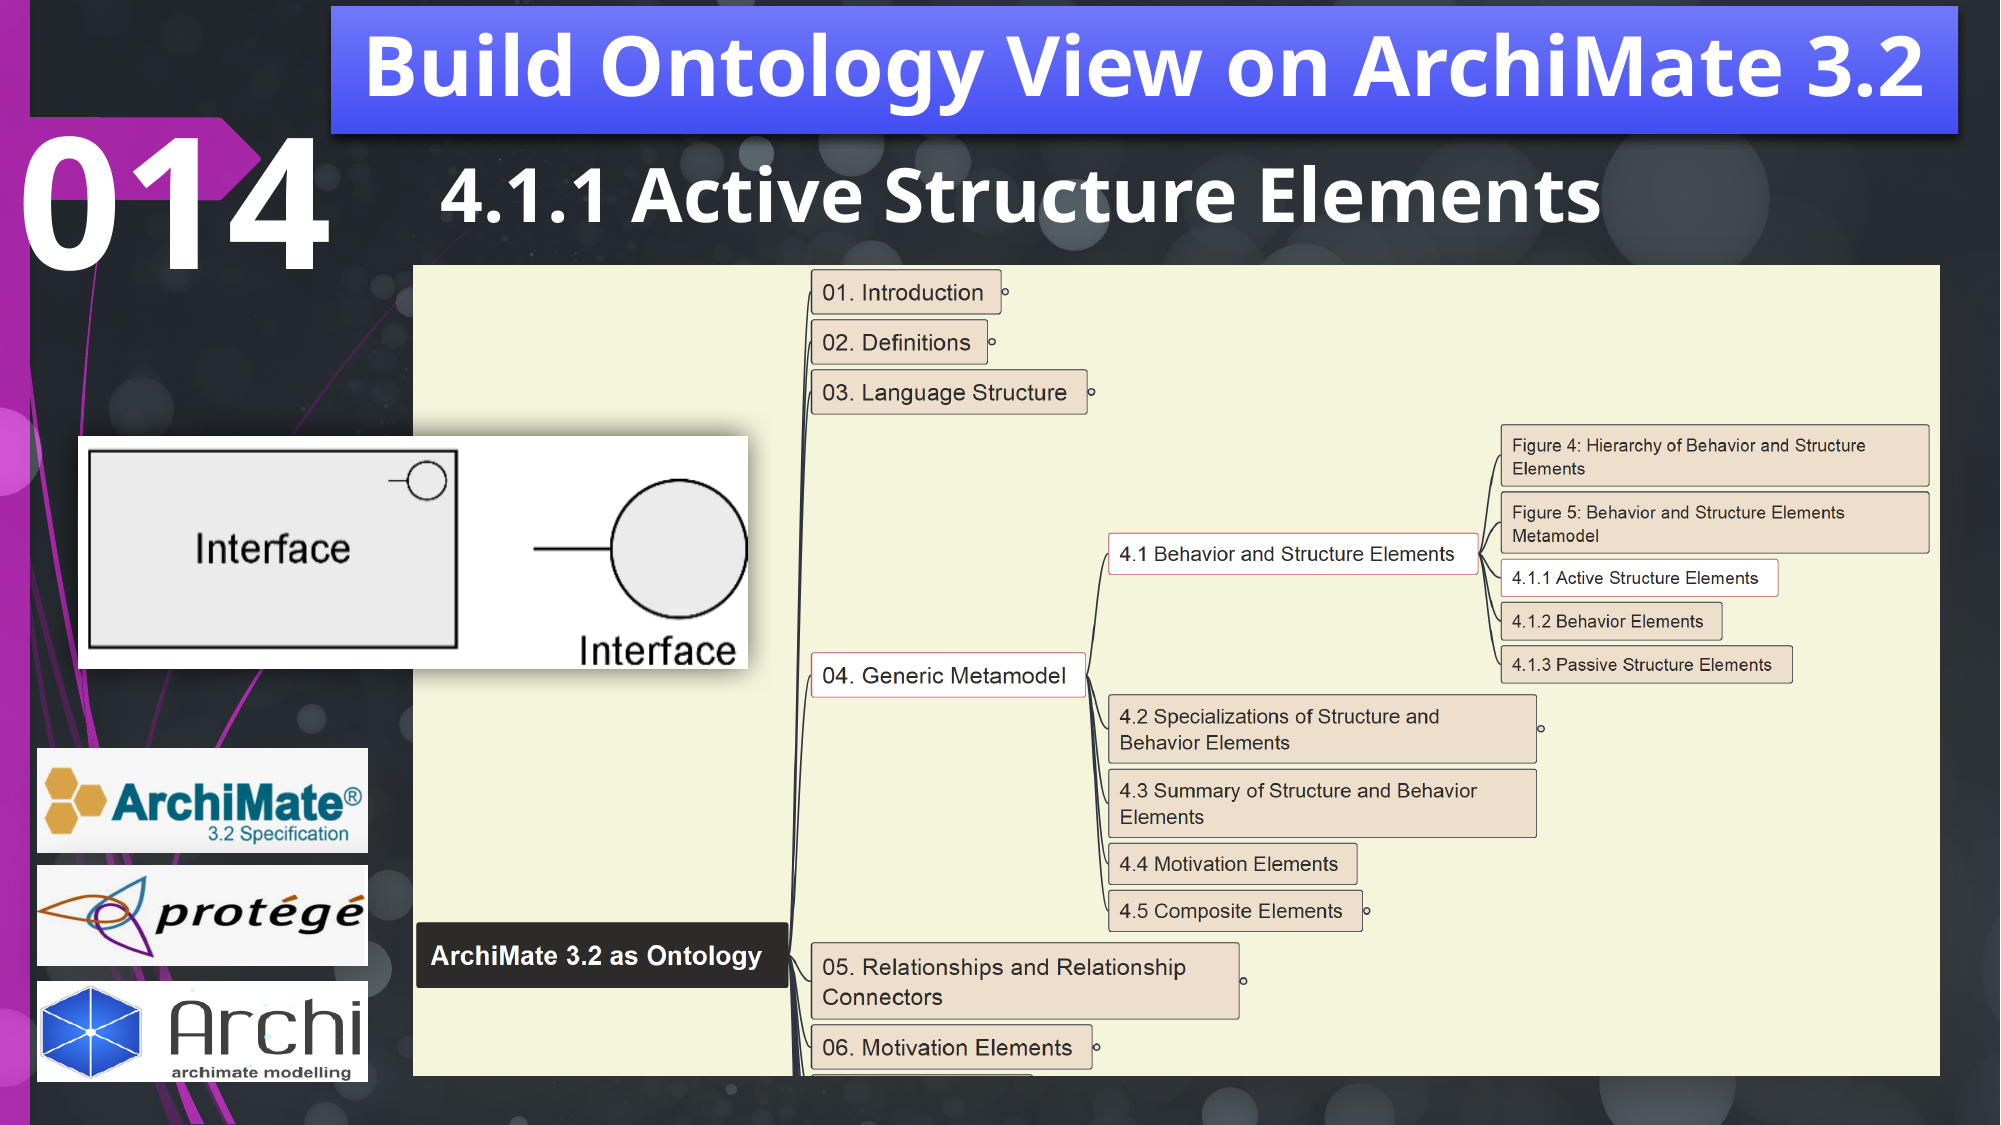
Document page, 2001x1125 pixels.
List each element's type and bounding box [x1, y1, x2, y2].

list [412, 265, 1941, 1077]
picture [0, 0, 2000, 1125]
